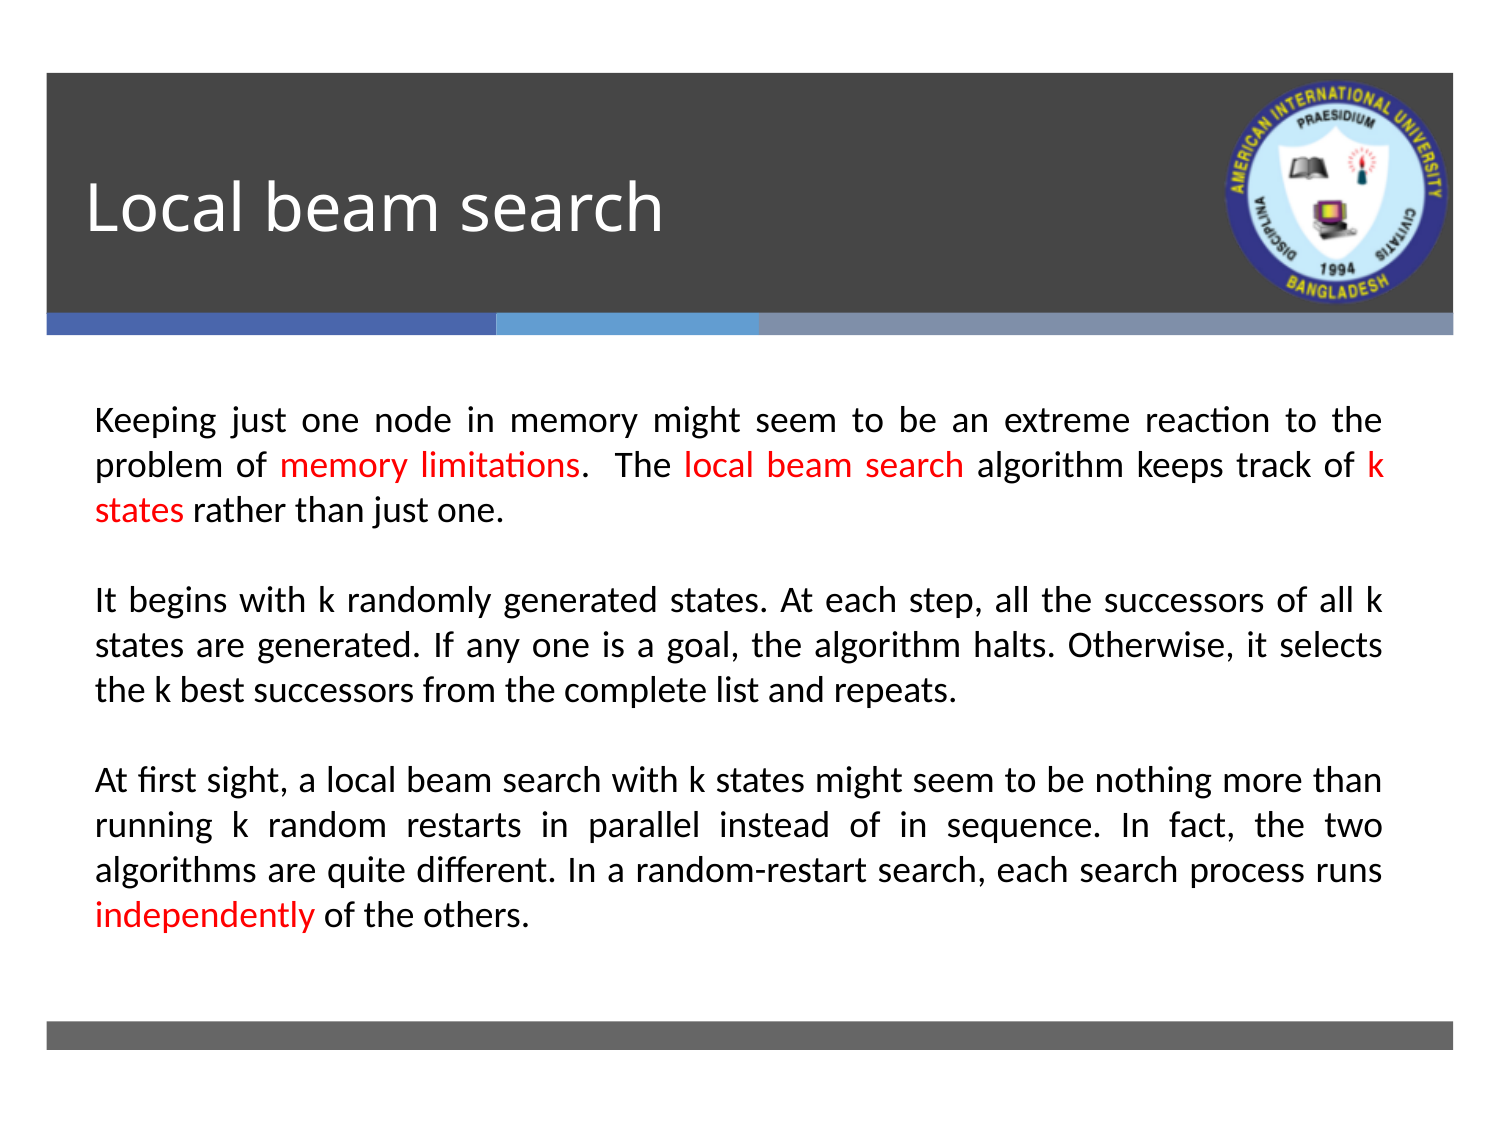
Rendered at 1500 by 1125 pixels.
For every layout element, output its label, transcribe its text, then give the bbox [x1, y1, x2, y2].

title Local beam search [69, 73, 1351, 253]
subtitle Keeping just one node in memory might seem to be an extreme reaction to the problem of memory limitations. The local beam search algorithm keeps track of k states rather than just one. It begins with k randomly generated states. At each step, all the successors of all k states are generated. If any one is a goal, the algorithm halts. Otherwise, it selects the k best successors from the complete list and repeats. At first sight, a local beam search with k states might seem to be nothing more than running k random restarts in parallel instead of in sequence. In fact, the two algorithms are quite different. In a random-restart search, each search process runs independently of the others. [79, 387, 1400, 1020]
picture [1220, 75, 1454, 310]
